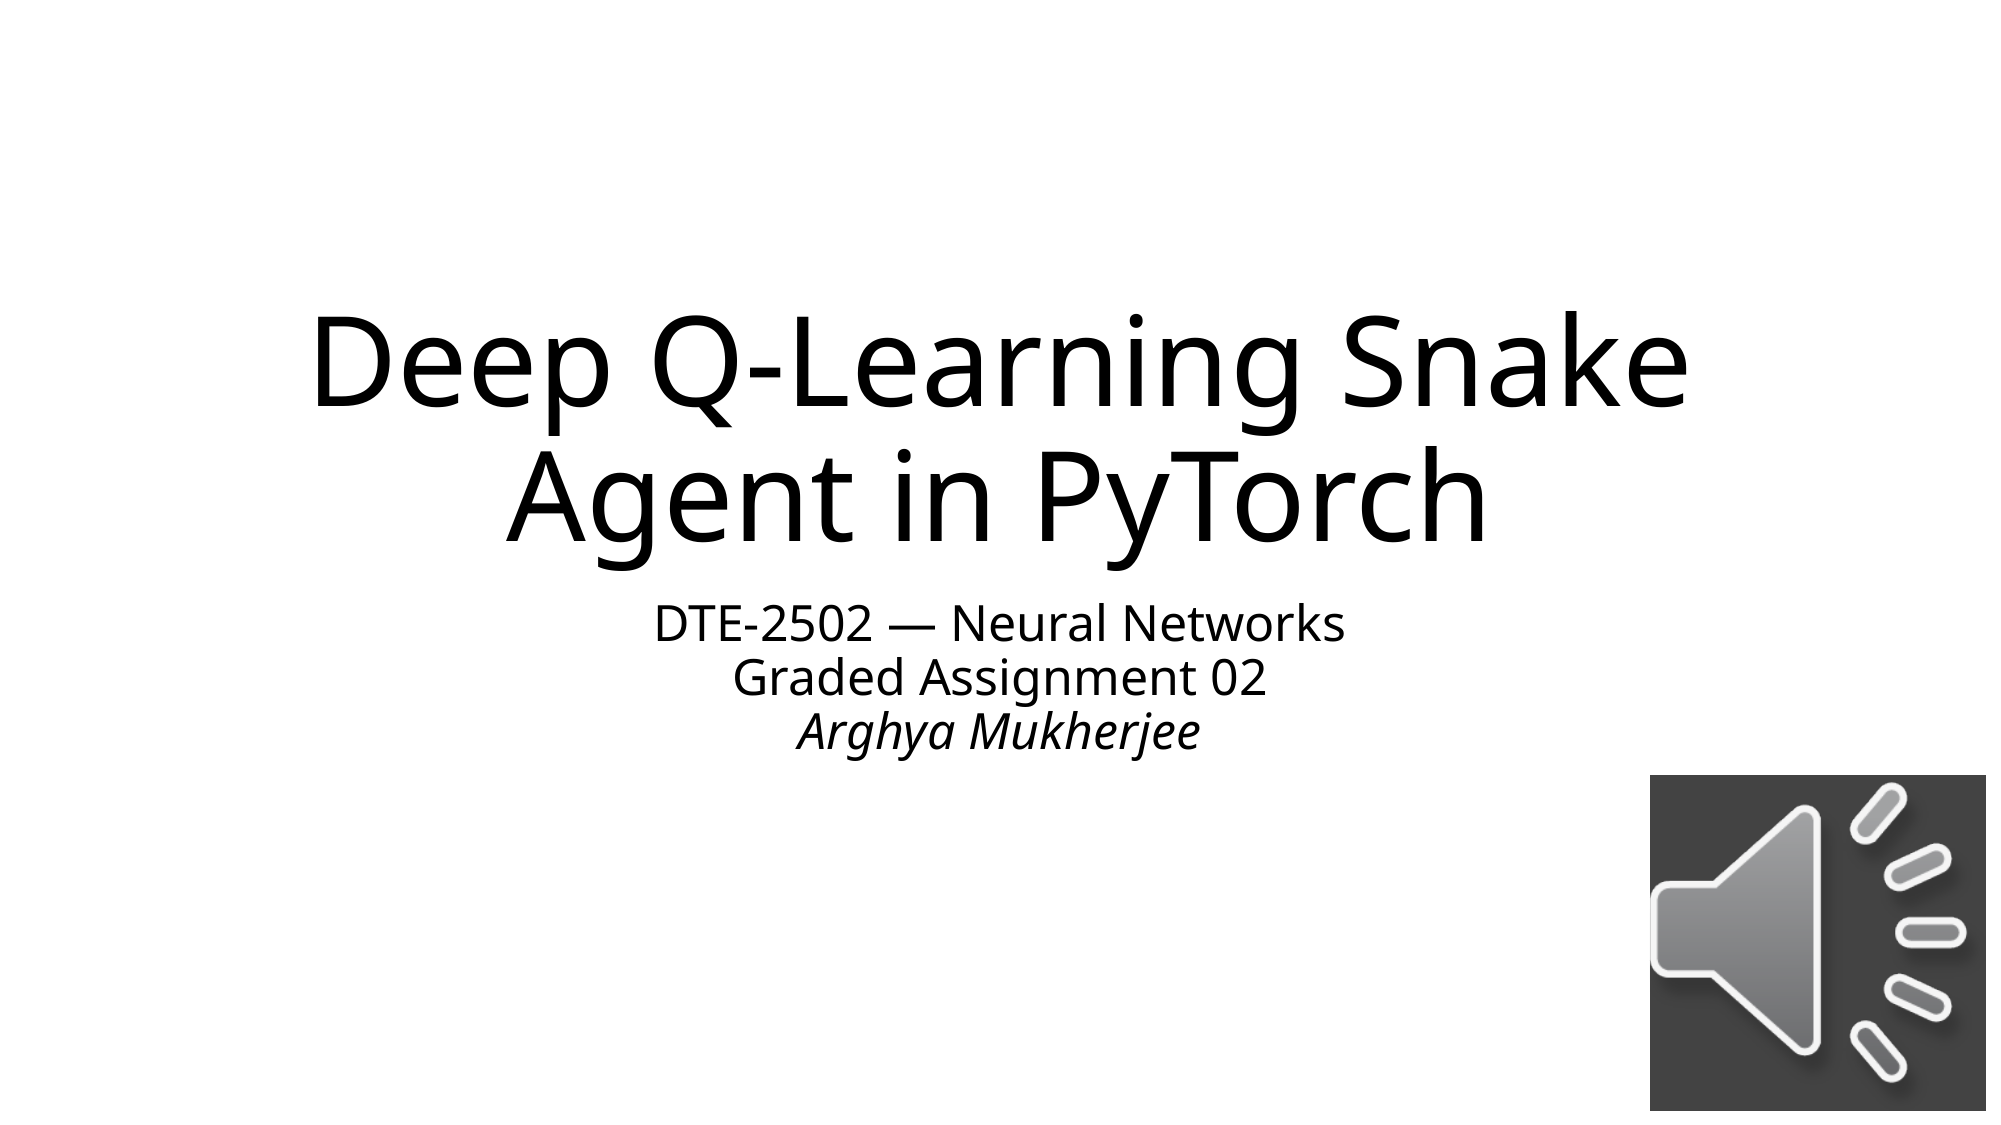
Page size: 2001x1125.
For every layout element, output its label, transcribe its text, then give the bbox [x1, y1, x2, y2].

title Deep Q-Learning Snake Agent in PyTorch [249, 184, 1750, 576]
subtitle DTE-2502 — Neural Networks Graded Assignment 02 Arghya Mukherjee [249, 590, 1750, 863]
picture [1648, 773, 1987, 1112]
